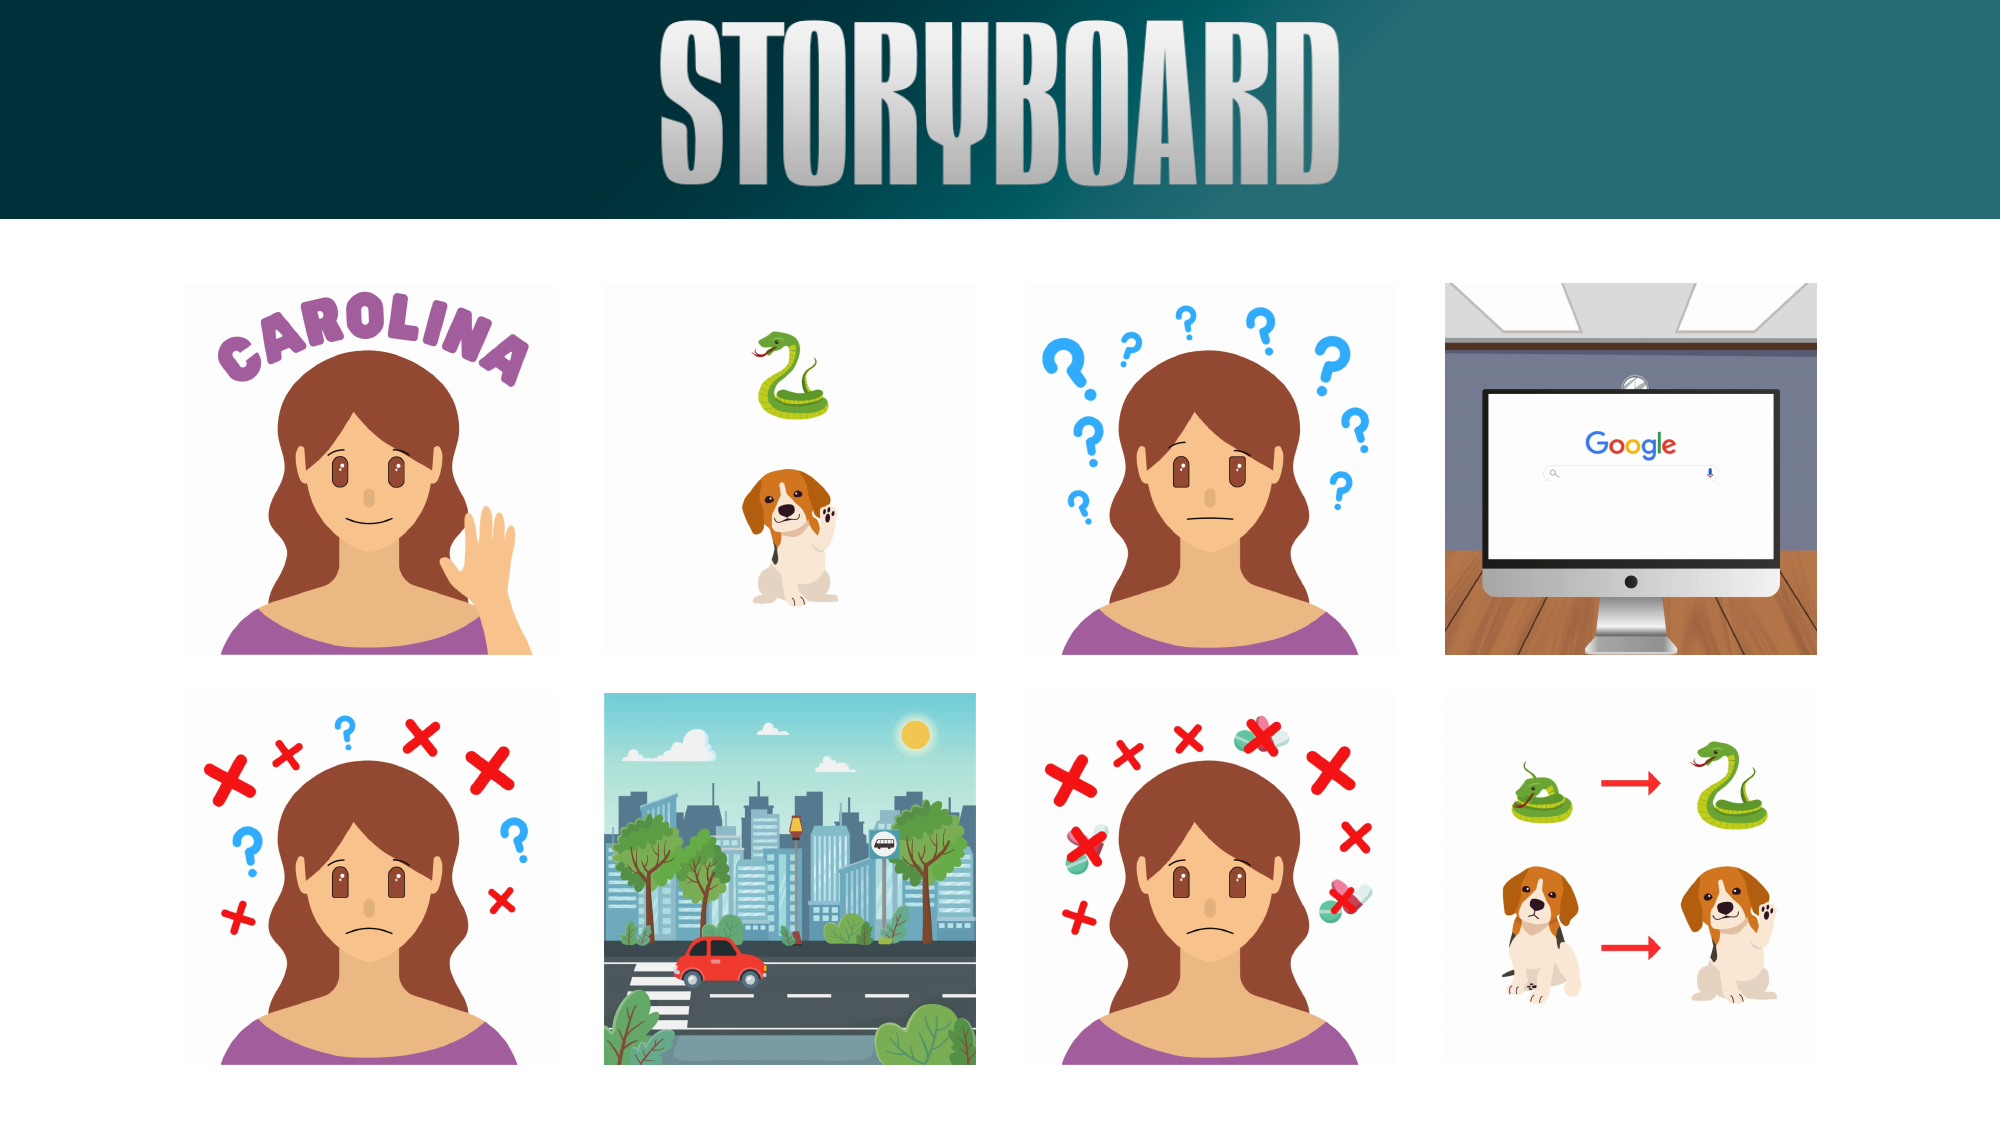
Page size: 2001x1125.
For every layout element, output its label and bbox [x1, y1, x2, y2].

text_box [182, 282, 557, 656]
text_box [1023, 282, 1398, 656]
text_box [1023, 692, 1398, 1067]
text_box [182, 692, 557, 1067]
text_box [602, 692, 977, 1067]
text_box [1443, 692, 1818, 1067]
picture [0, 0, 2000, 220]
text_box [602, 282, 977, 656]
text_box [1443, 282, 1818, 656]
